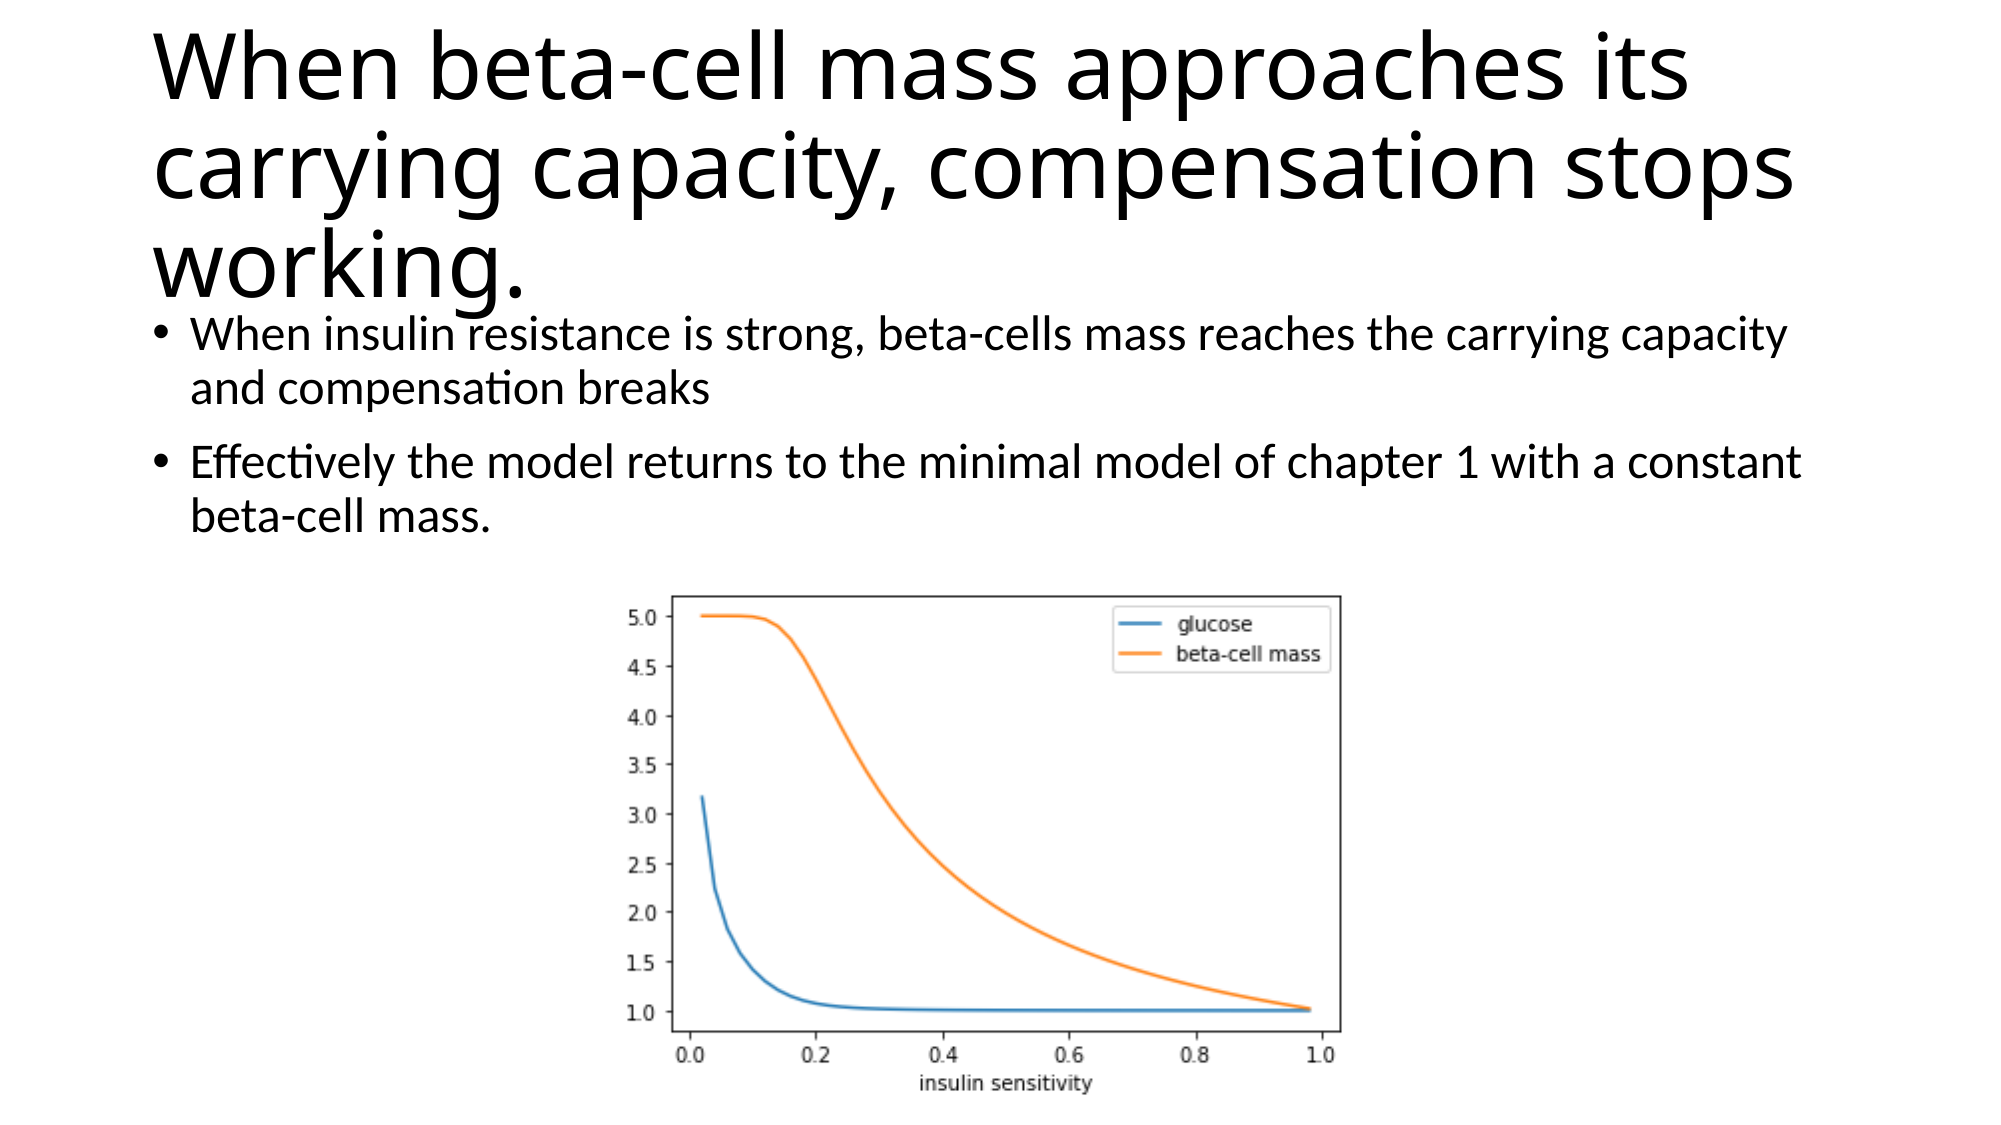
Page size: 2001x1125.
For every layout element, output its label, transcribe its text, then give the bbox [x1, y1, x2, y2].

picture [612, 584, 1354, 1107]
list When insulin resistance is strong, beta-cells mass reaches the carrying capacity and compensation breaks Effectively the model returns to the minimal model of chapter 1 with a constant beta-cell mass. [137, 299, 1863, 1014]
title When beta-cell mass approaches its carrying capacity, compensation stops working. [137, 59, 1863, 278]
